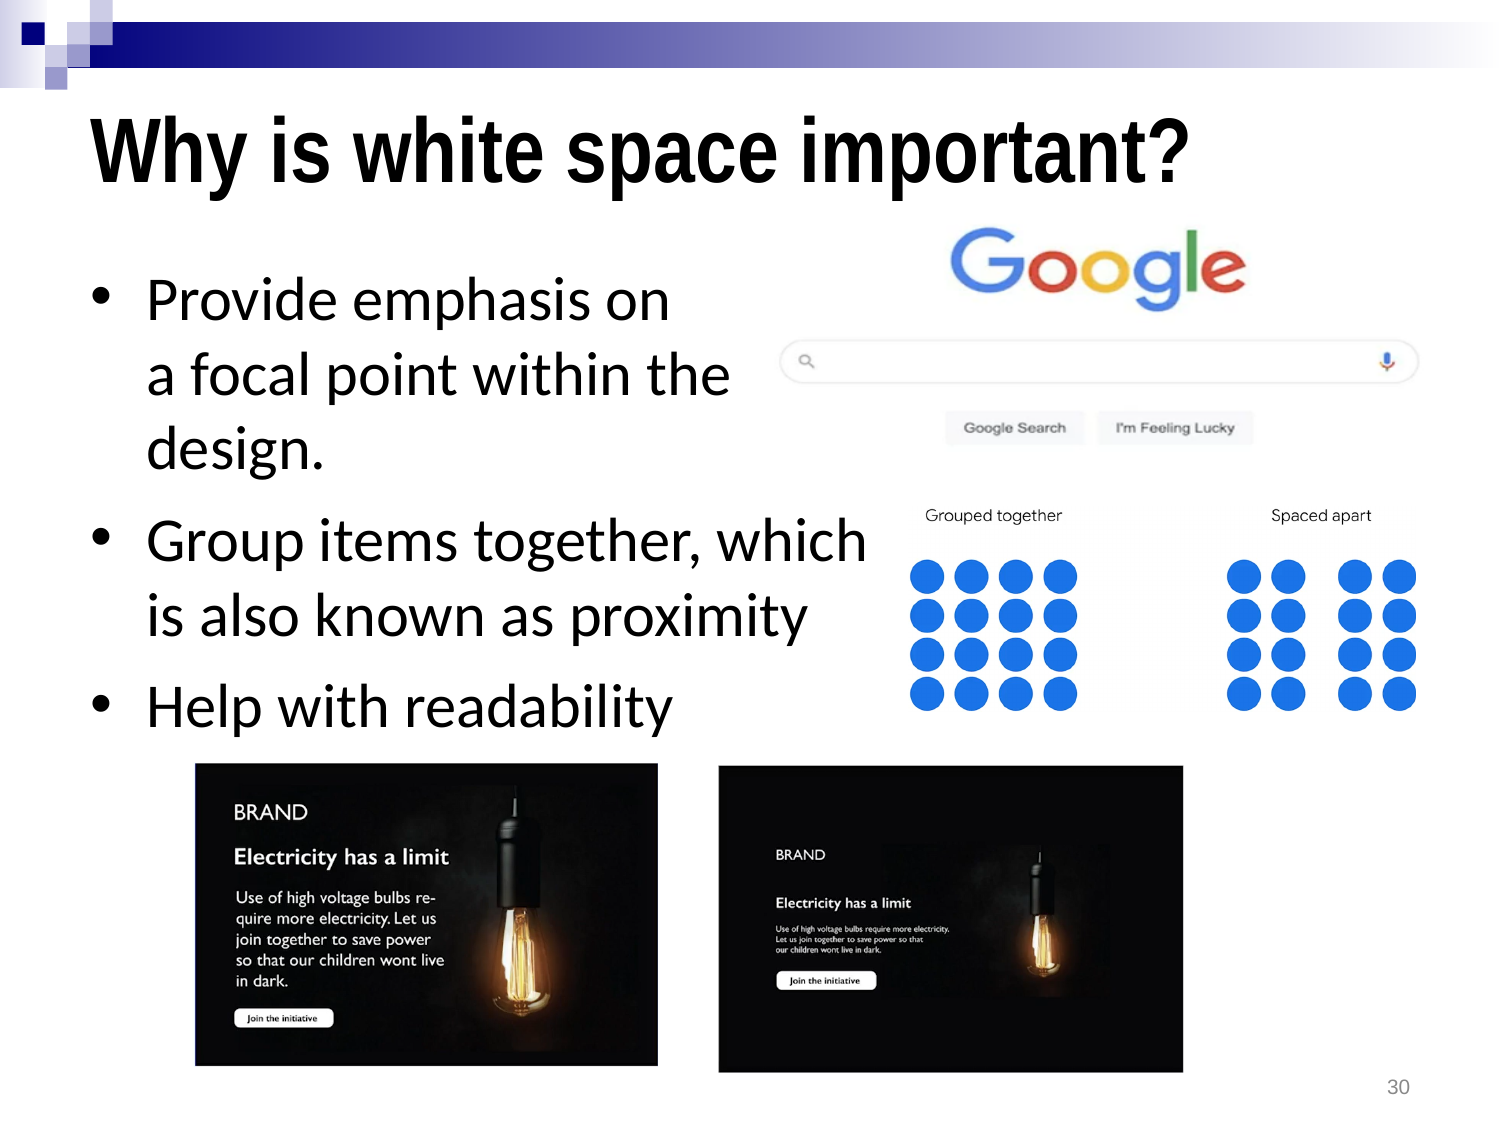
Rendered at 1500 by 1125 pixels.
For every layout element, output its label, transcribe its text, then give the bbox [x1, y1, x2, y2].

list Provide emphasis on a focal point within the design. Group items together, which is also known as proximity Help with readability [75, 249, 911, 1038]
picture [755, 213, 1428, 452]
title Why is white space important? [75, 67, 1425, 225]
picture [908, 506, 1416, 712]
picture [718, 764, 1185, 1074]
slide_number 30 [1074, 1059, 1425, 1113]
picture [191, 762, 659, 1068]
